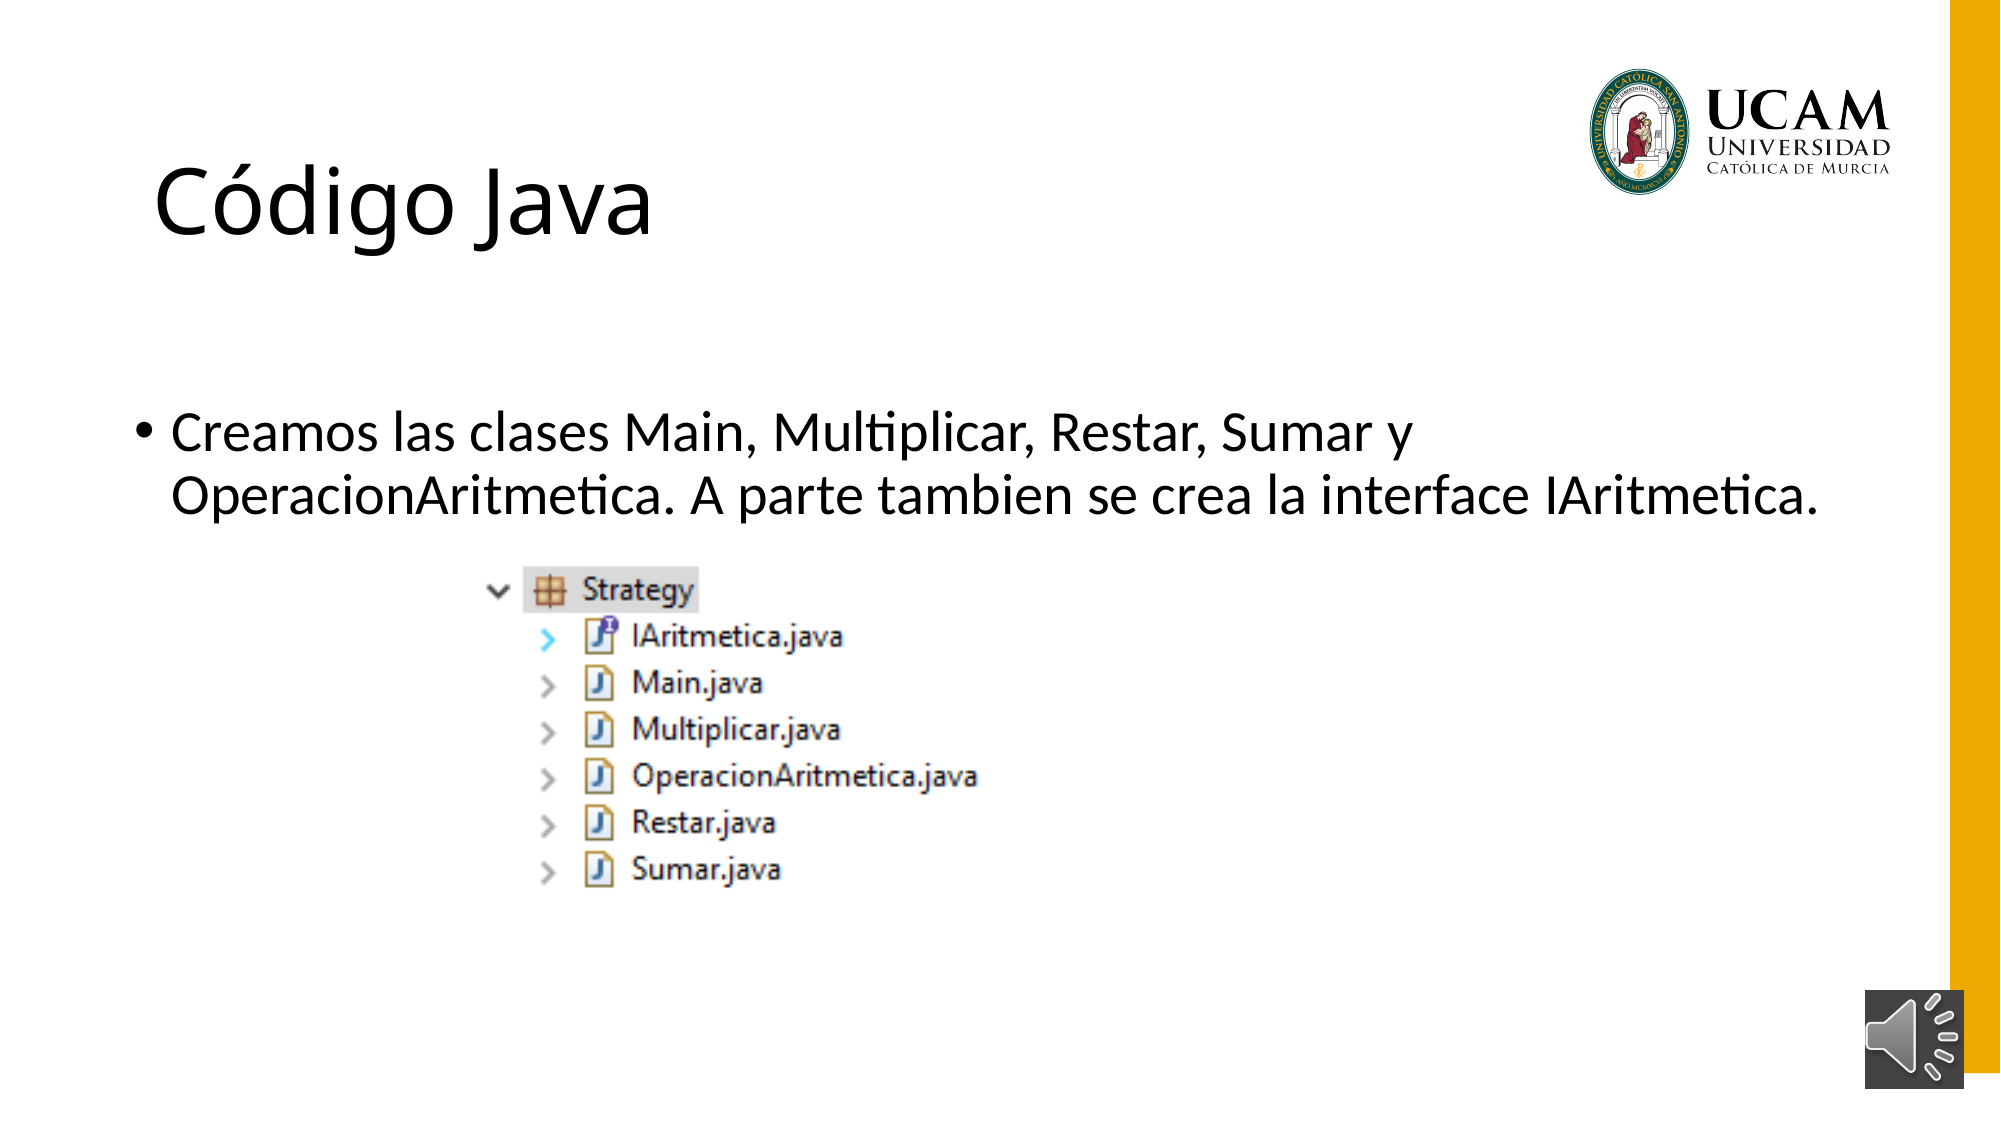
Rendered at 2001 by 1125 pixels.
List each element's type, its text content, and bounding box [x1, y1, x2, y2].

title Código Java [137, 133, 1526, 278]
picture [1864, 989, 1965, 1090]
picture [485, 562, 1111, 901]
picture [1547, 56, 1950, 206]
list Creamos las clases Main, Multiplicar, Restar, Sumar y OperacionAritmetica. A parte tambien se crea la interface IAritmetica. [119, 393, 1933, 933]
